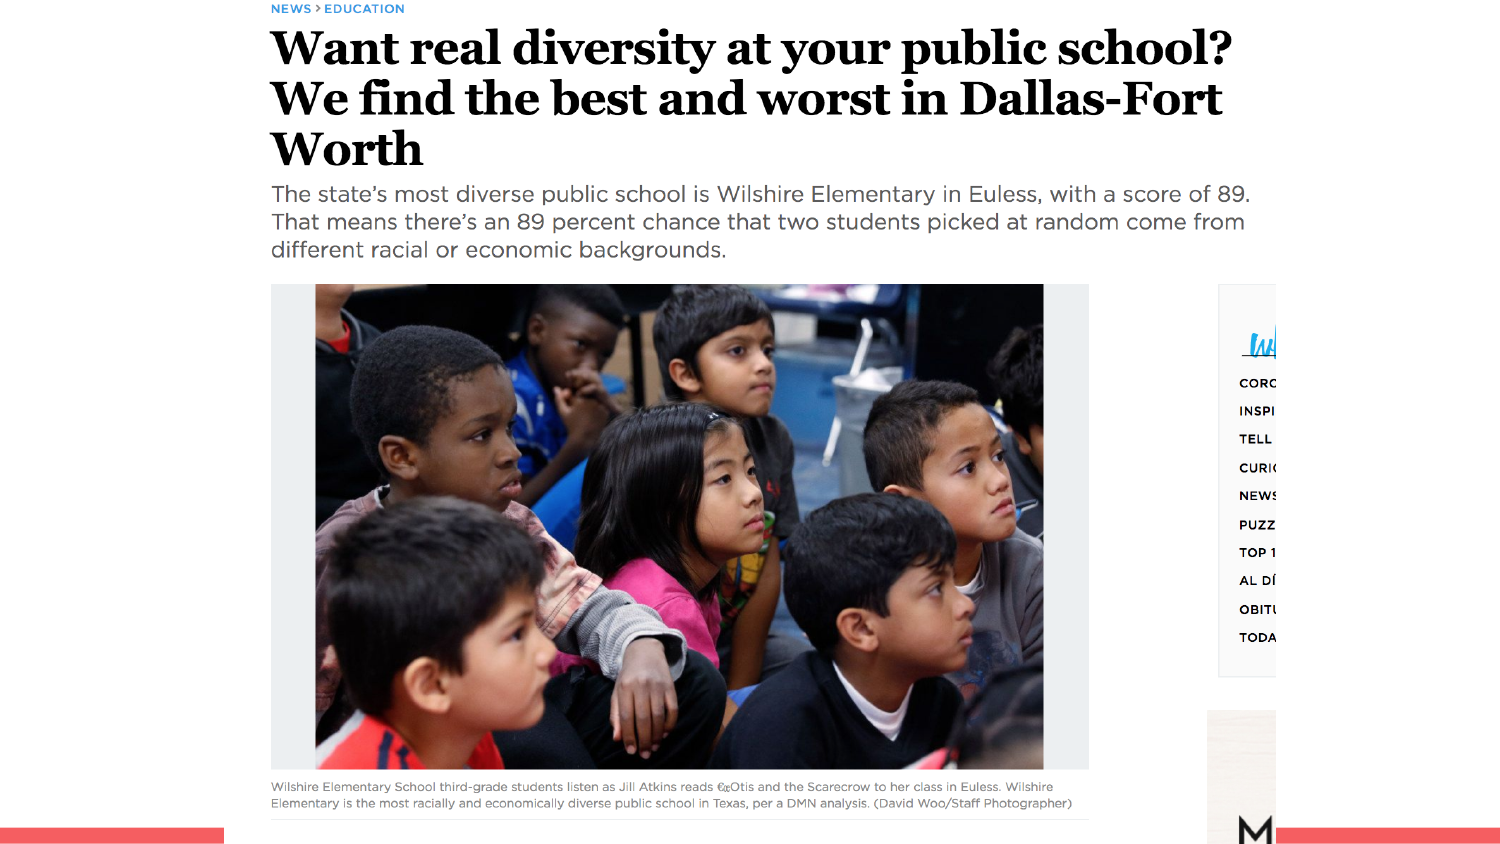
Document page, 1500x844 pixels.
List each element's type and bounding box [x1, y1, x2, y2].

picture [224, 0, 1276, 844]
